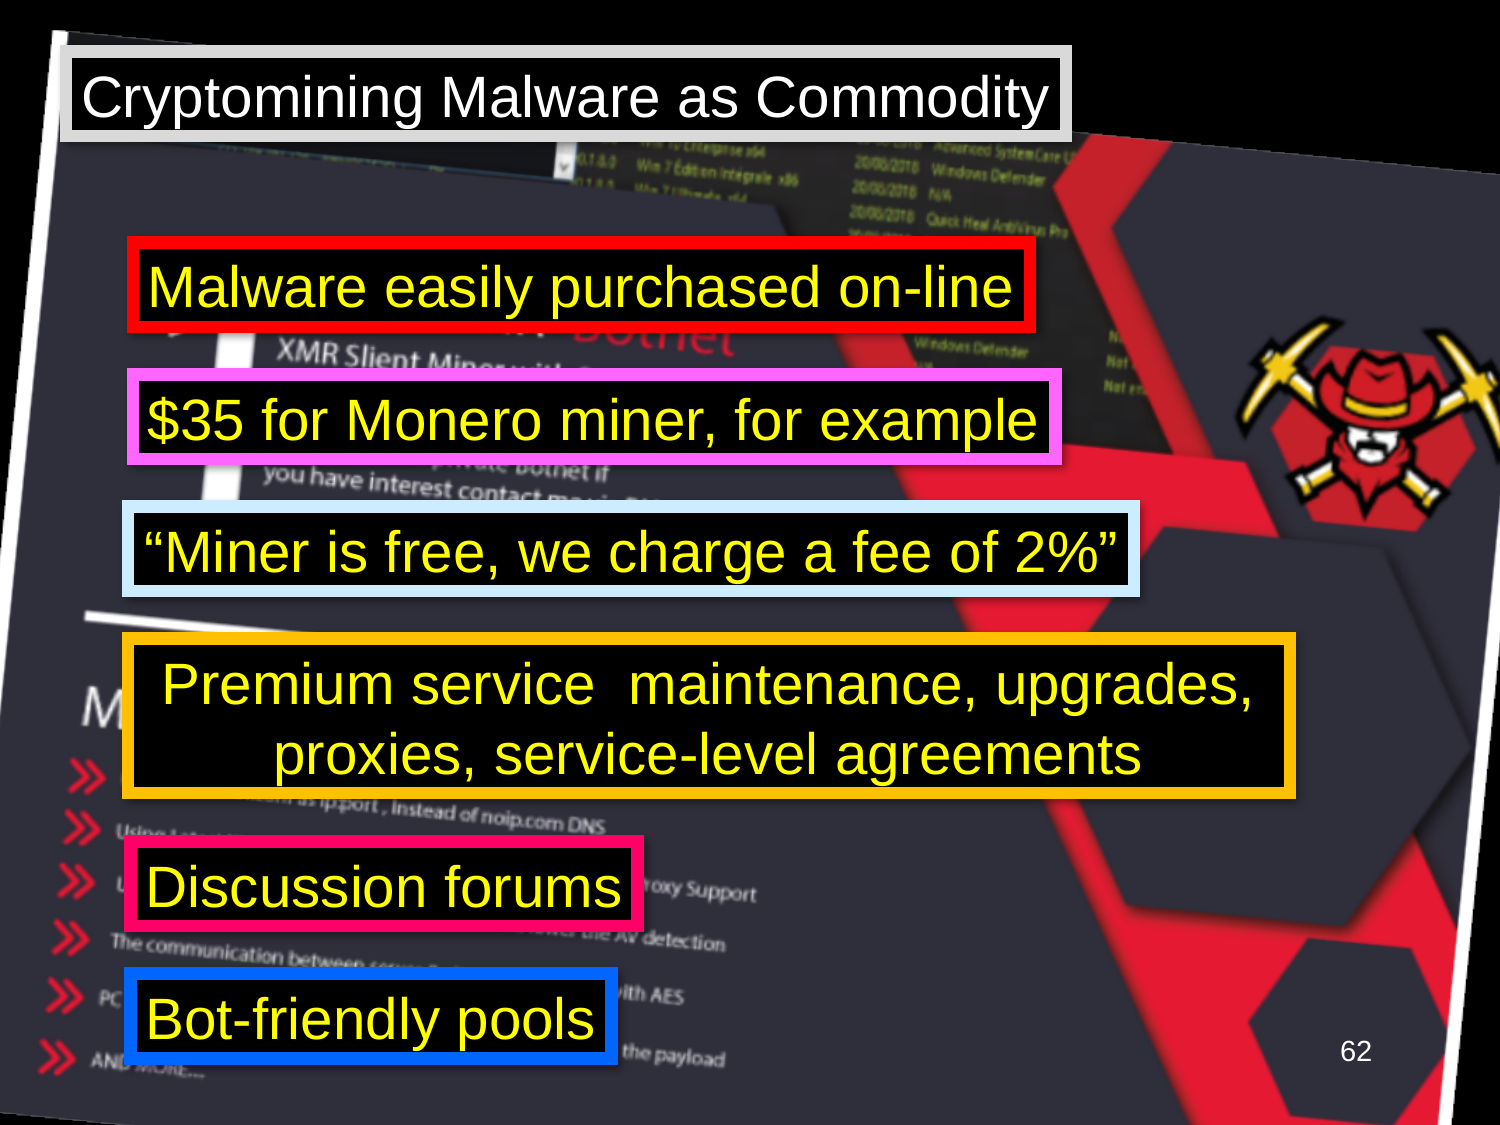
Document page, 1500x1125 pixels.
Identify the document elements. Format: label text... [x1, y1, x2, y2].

text_box Cryptomining Malware as Commodity [66, 51, 1066, 100]
picture [0, 31, 1500, 1125]
